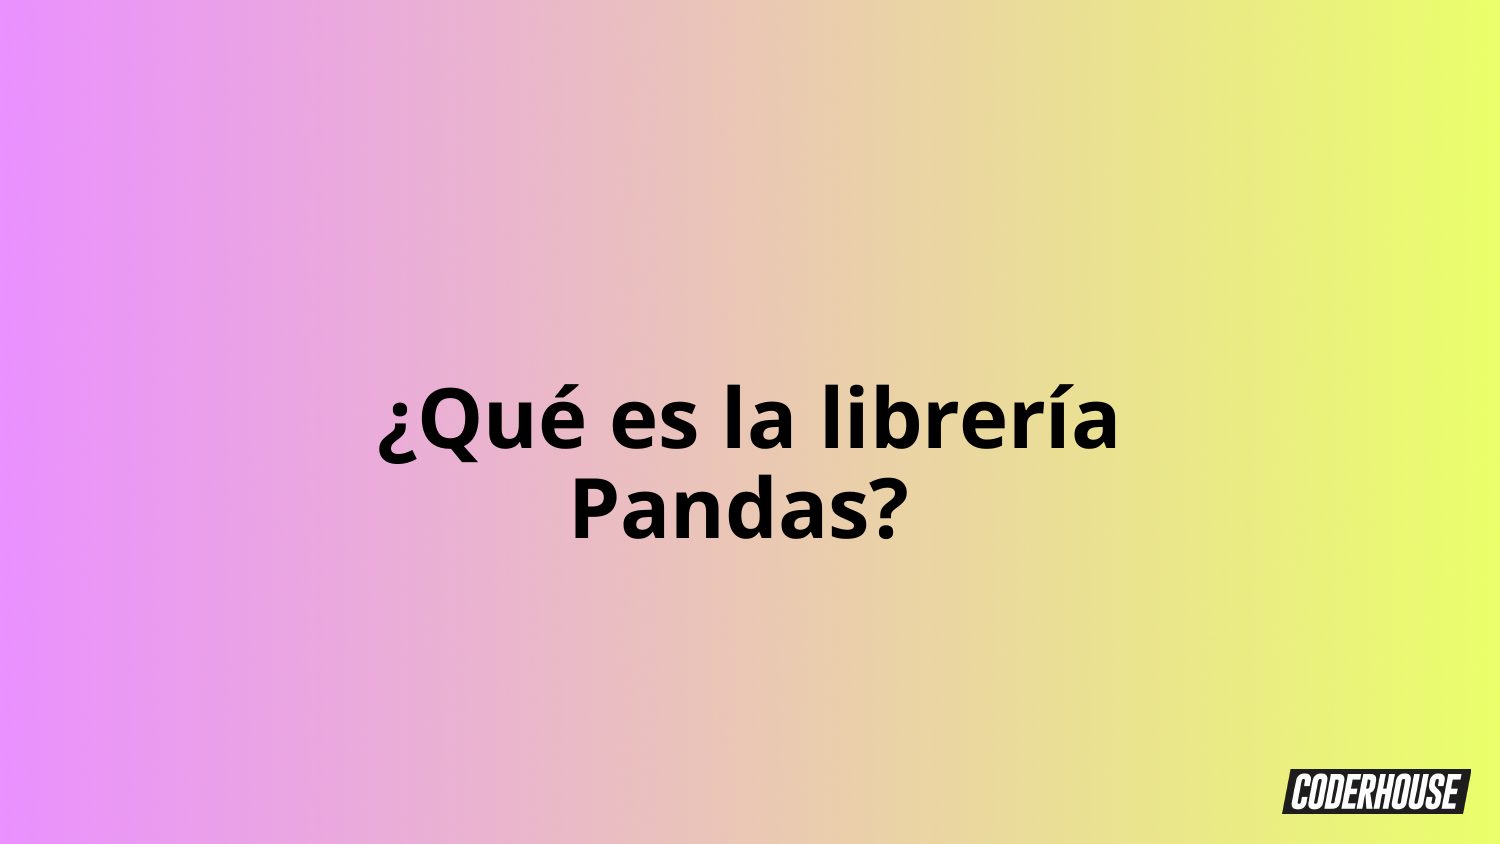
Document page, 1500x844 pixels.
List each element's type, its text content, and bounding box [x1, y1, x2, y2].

text_box ¿Qué es la librería Pandas? [239, 361, 1261, 662]
picture [0, 0, 1500, 844]
